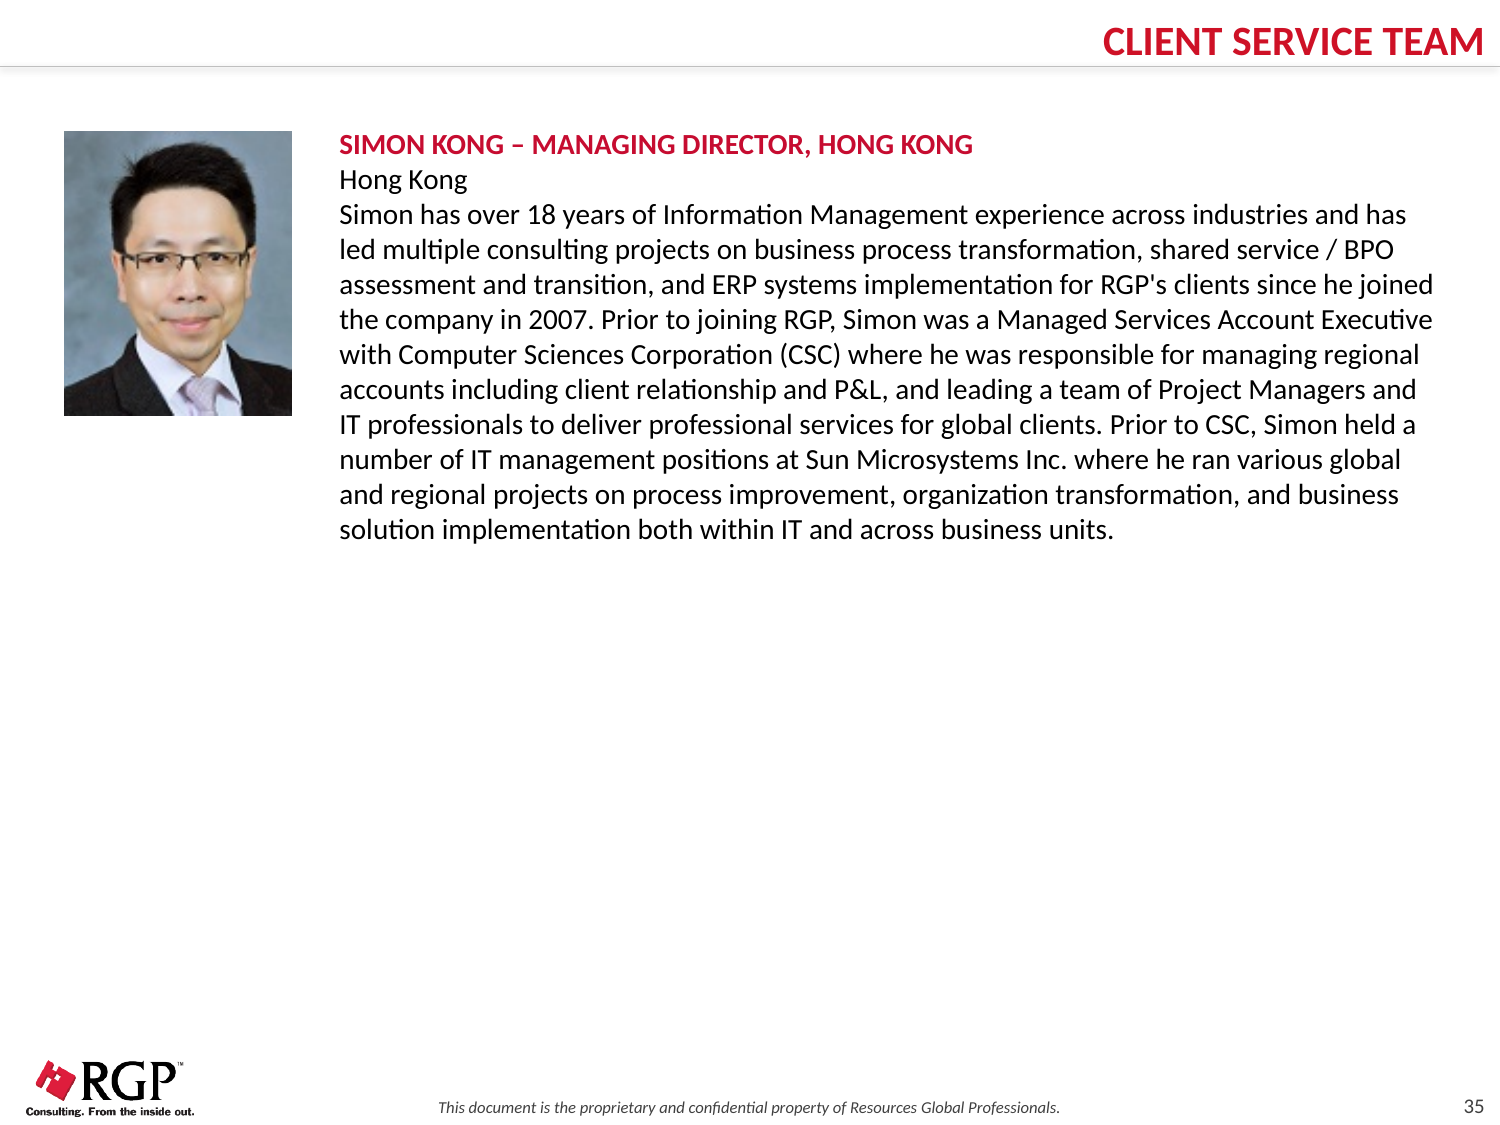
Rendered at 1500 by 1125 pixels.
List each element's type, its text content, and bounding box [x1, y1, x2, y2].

text_box SIMON KONG – MANAGING DIRECTOR, HONG KONG Hong Kong Simon has over 18 years of Information Management experience across industries and has led multiple consulting projects on business process transformation, shared service / BPO assessment and transition, and ERP systems implementation for RGP's clients since he joined the company in 2007. Prior to joining RGP, Simon was a Managed Services Account Executive with Computer Sciences Corporation (CSC) where he was responsible for managing regional accounts including client relationship and P&L, and leading a team of Project Managers and IT professionals to deliver professional services for global clients. Prior to CSC, Simon held a number of IT management positions at Sun Microsystems Inc. where he ran various global and regional projects on process improvement, organization transformation, and business solution implementation both within IT and across business units. [324, 117, 1459, 553]
list CLIENT SERVICE TEAM [601, 3, 1500, 67]
picture [64, 131, 293, 416]
picture [26, 1060, 194, 1117]
